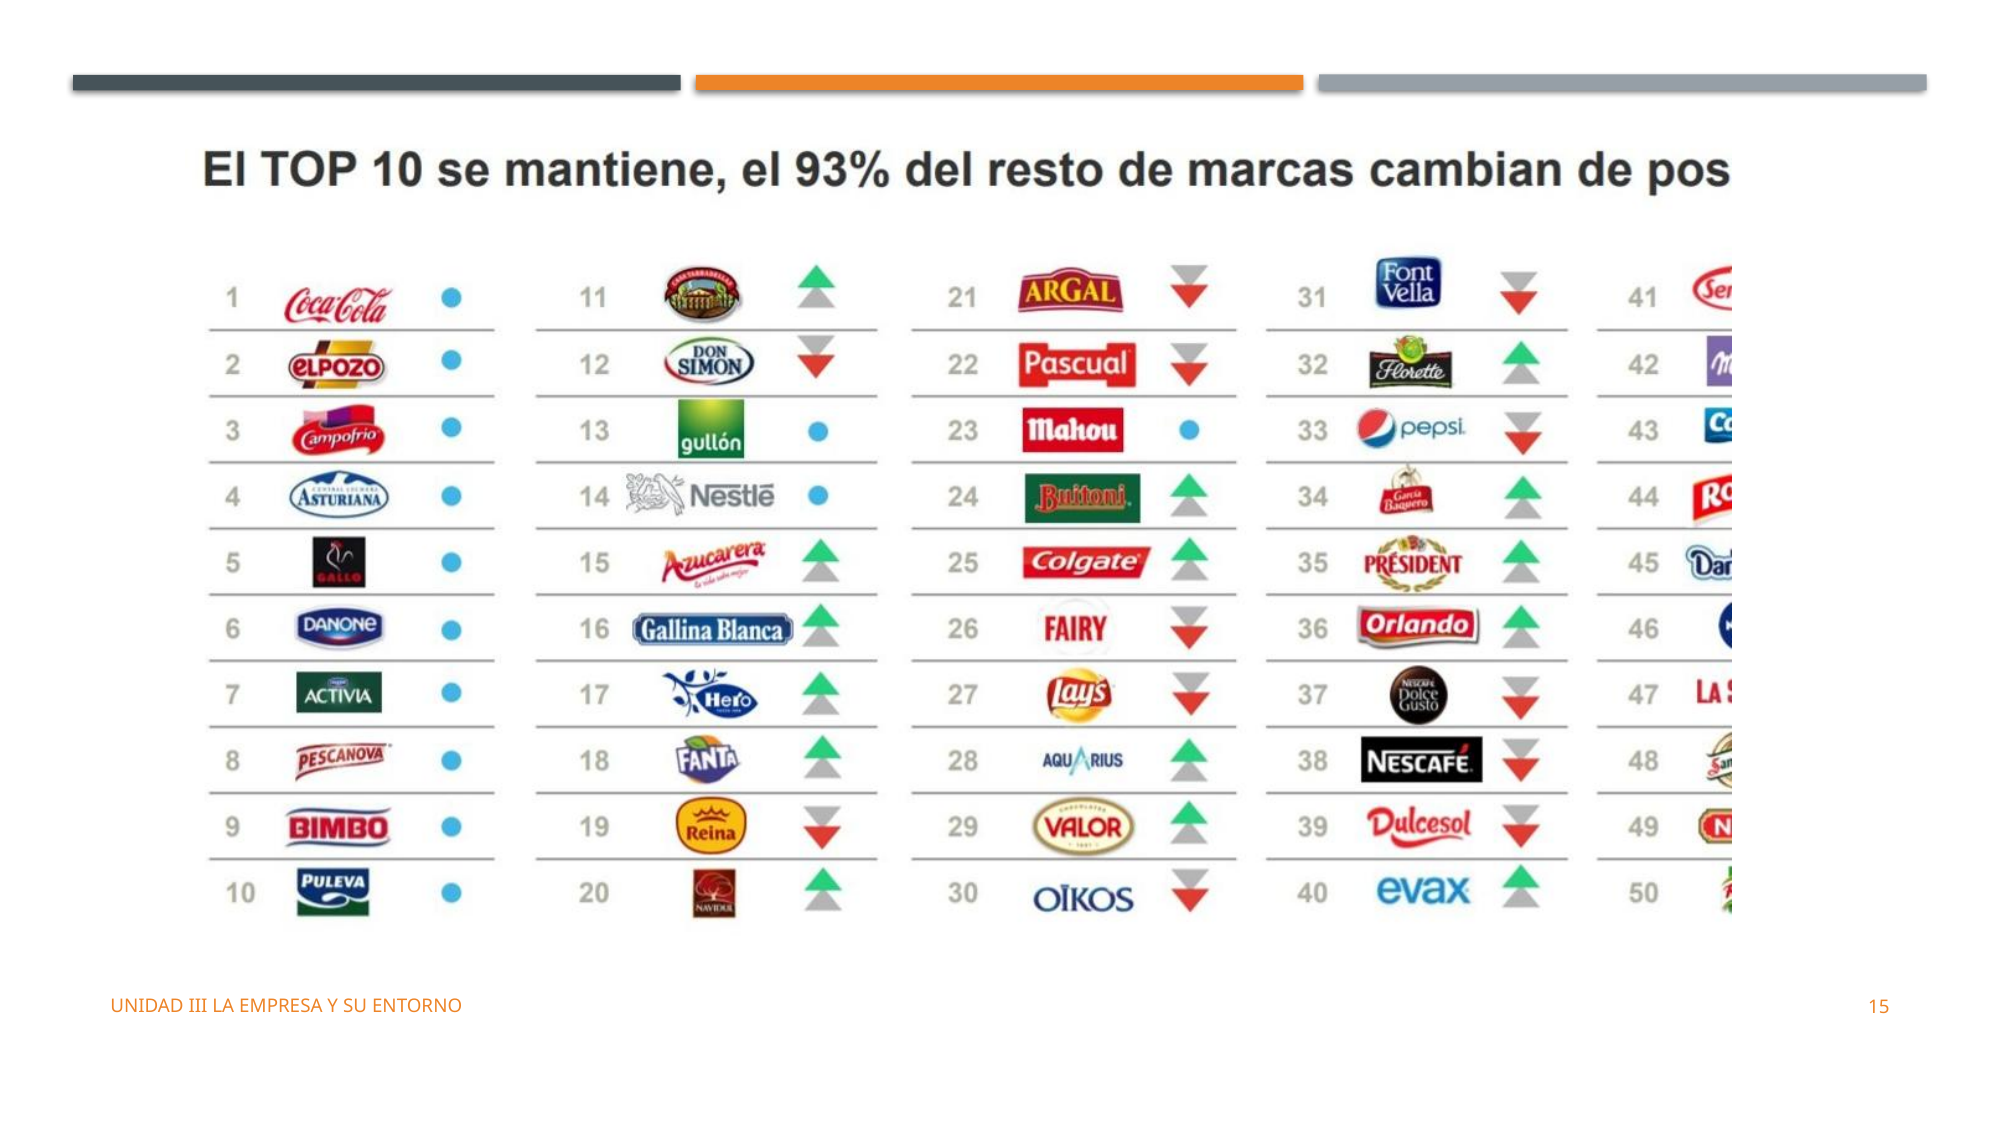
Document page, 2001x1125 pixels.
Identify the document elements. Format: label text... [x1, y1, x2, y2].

footer UNIDAD III LA EMPRESA Y SU ENTORNO [95, 976, 1230, 1037]
picture [185, 108, 1733, 975]
slide_number 15 [1732, 977, 1905, 1037]
